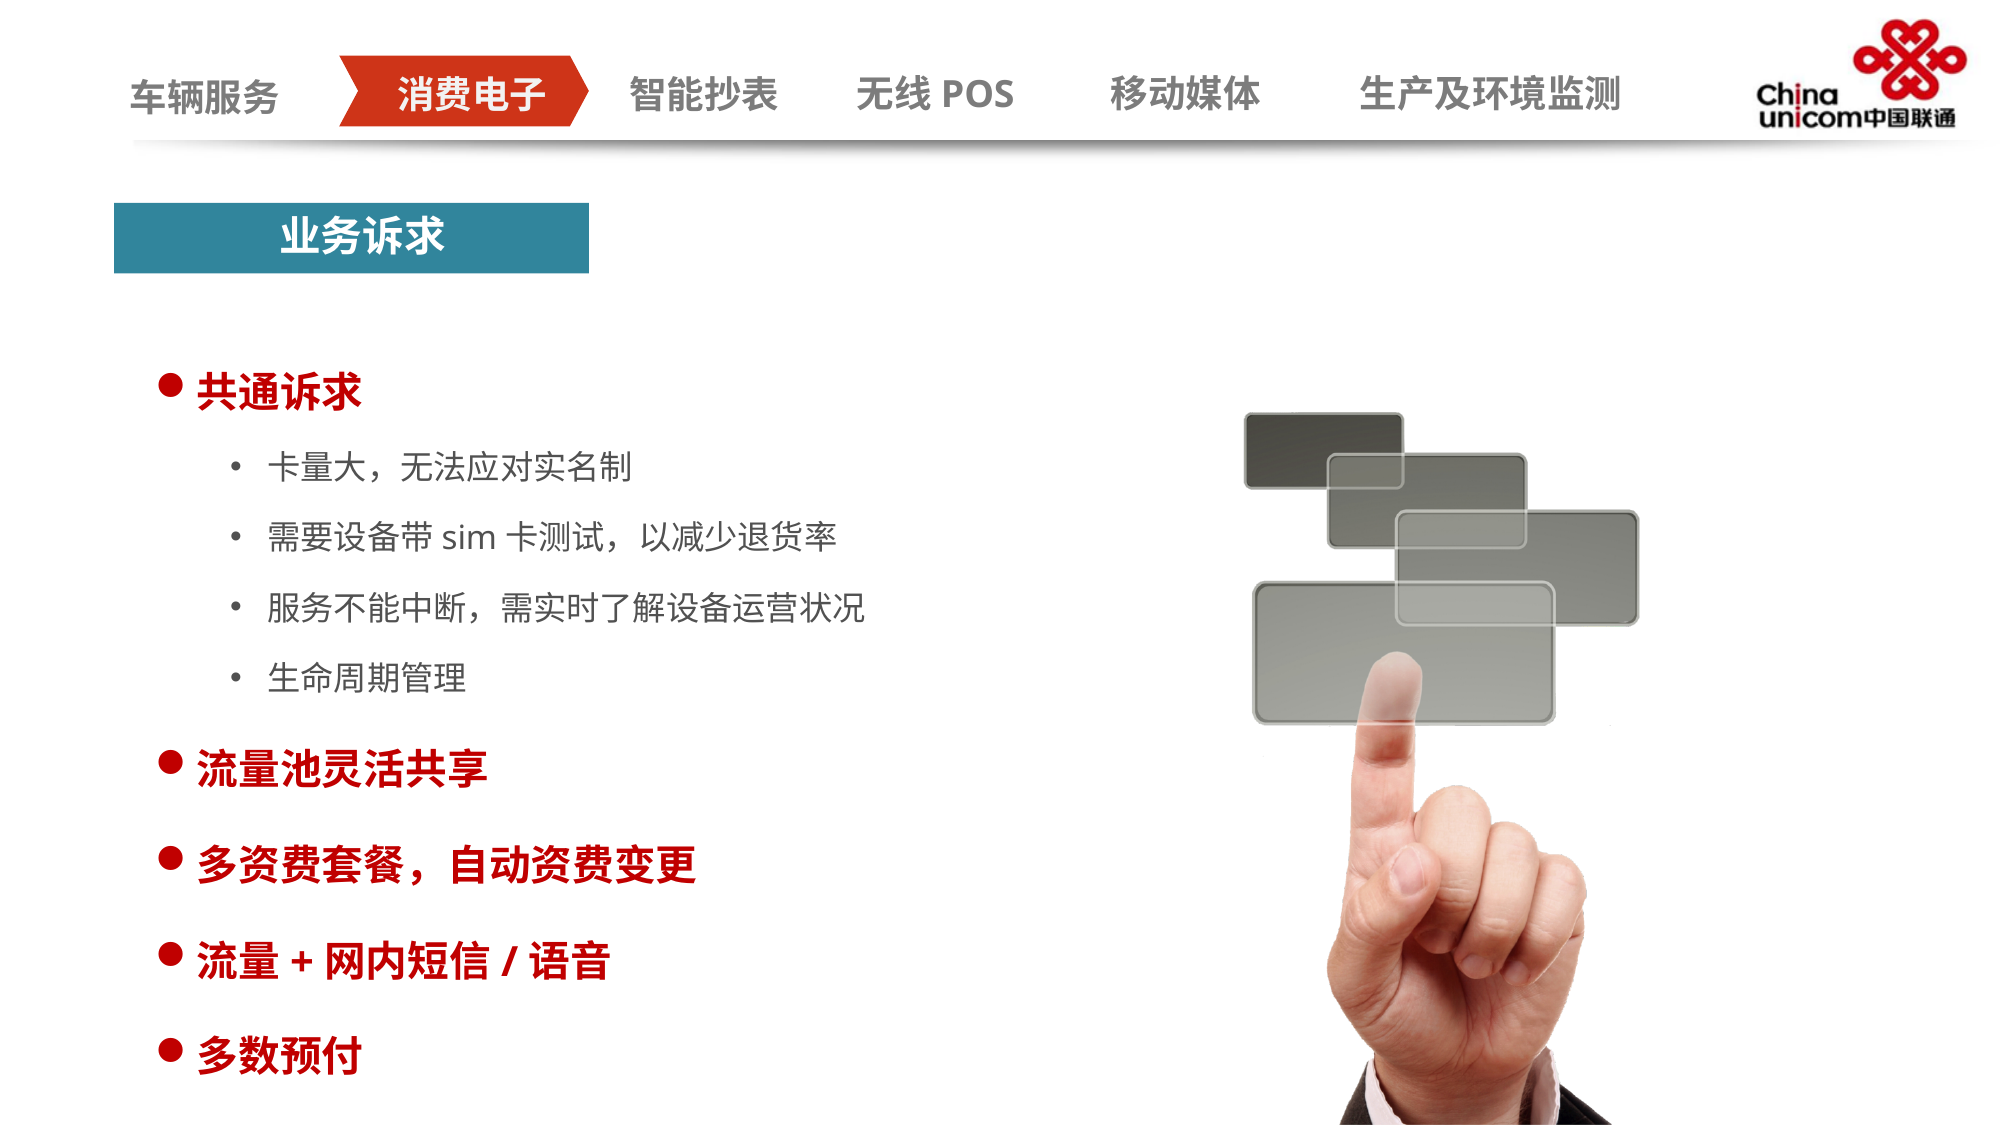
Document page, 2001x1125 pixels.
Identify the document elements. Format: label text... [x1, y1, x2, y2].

text_box [339, 55, 589, 127]
list 共通诉求 卡量大，无法应对实名制 需要设备带sim卡测试，以减少退货率 服务不能中断，需实时了解设备运营状况 生命周期管理 流量池灵活共享 多资费套餐，自动资费变更 流量+网内短信/语音 多数预付 [139, 333, 1865, 1125]
text_box 消费电子 [382, 63, 563, 123]
text_box 智能抄表 [614, 63, 795, 123]
title 业务诉求 [114, 202, 589, 274]
picture [1747, 1, 1981, 137]
picture [1239, 410, 1640, 1125]
text_box 生产及环境监测 [1345, 62, 1638, 123]
text_box 移动媒体 [1096, 62, 1276, 123]
picture [108, 140, 2000, 186]
text_box 车辆服务 [115, 66, 295, 127]
text_box 无线POS [842, 62, 1030, 123]
